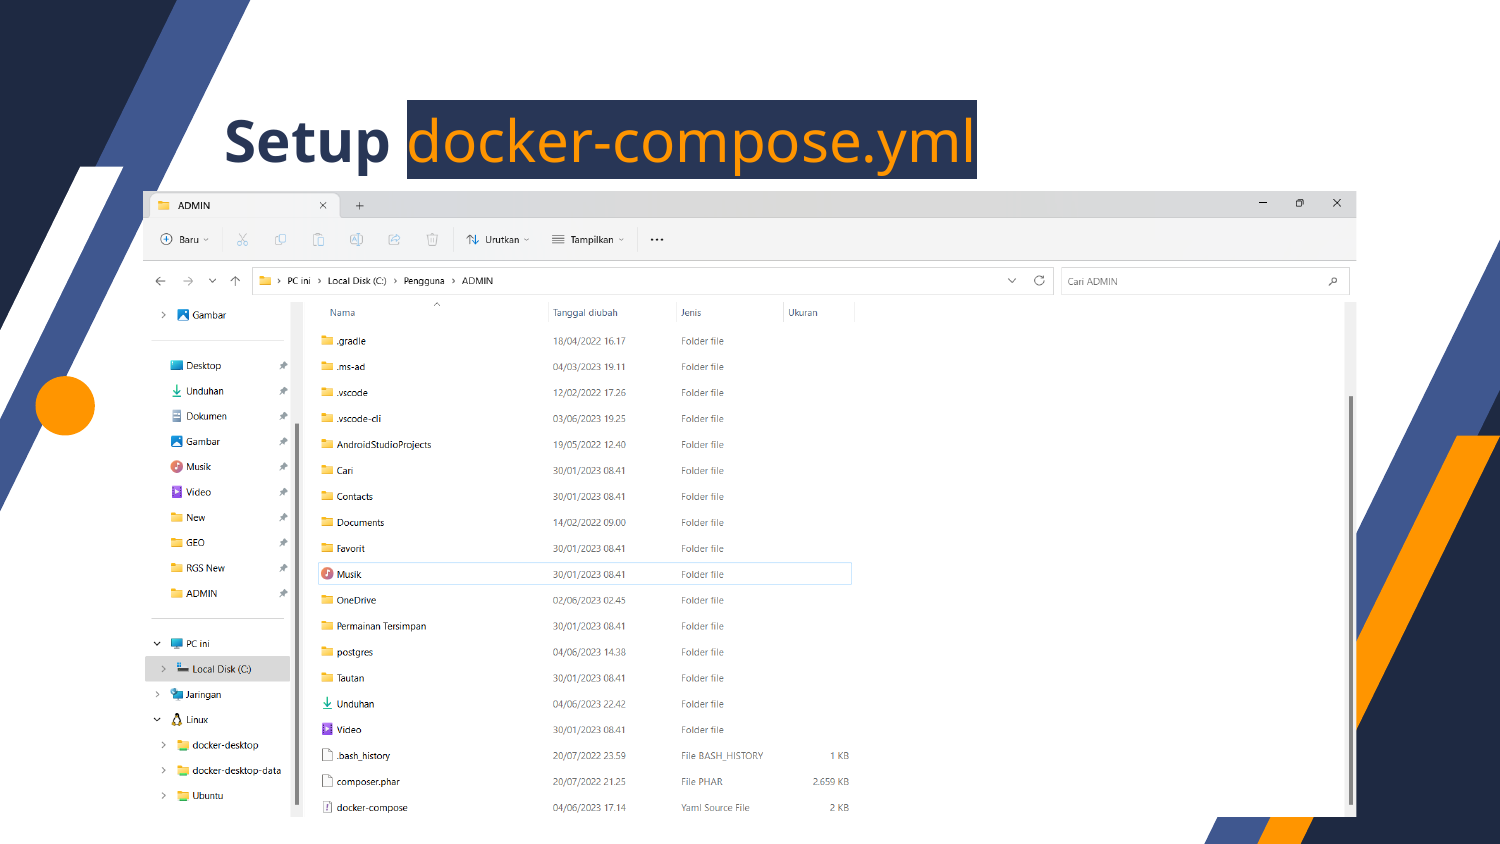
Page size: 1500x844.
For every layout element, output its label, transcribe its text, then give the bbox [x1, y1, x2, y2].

picture [142, 191, 1357, 817]
title Setup docker-compose.yml [209, 88, 1383, 183]
